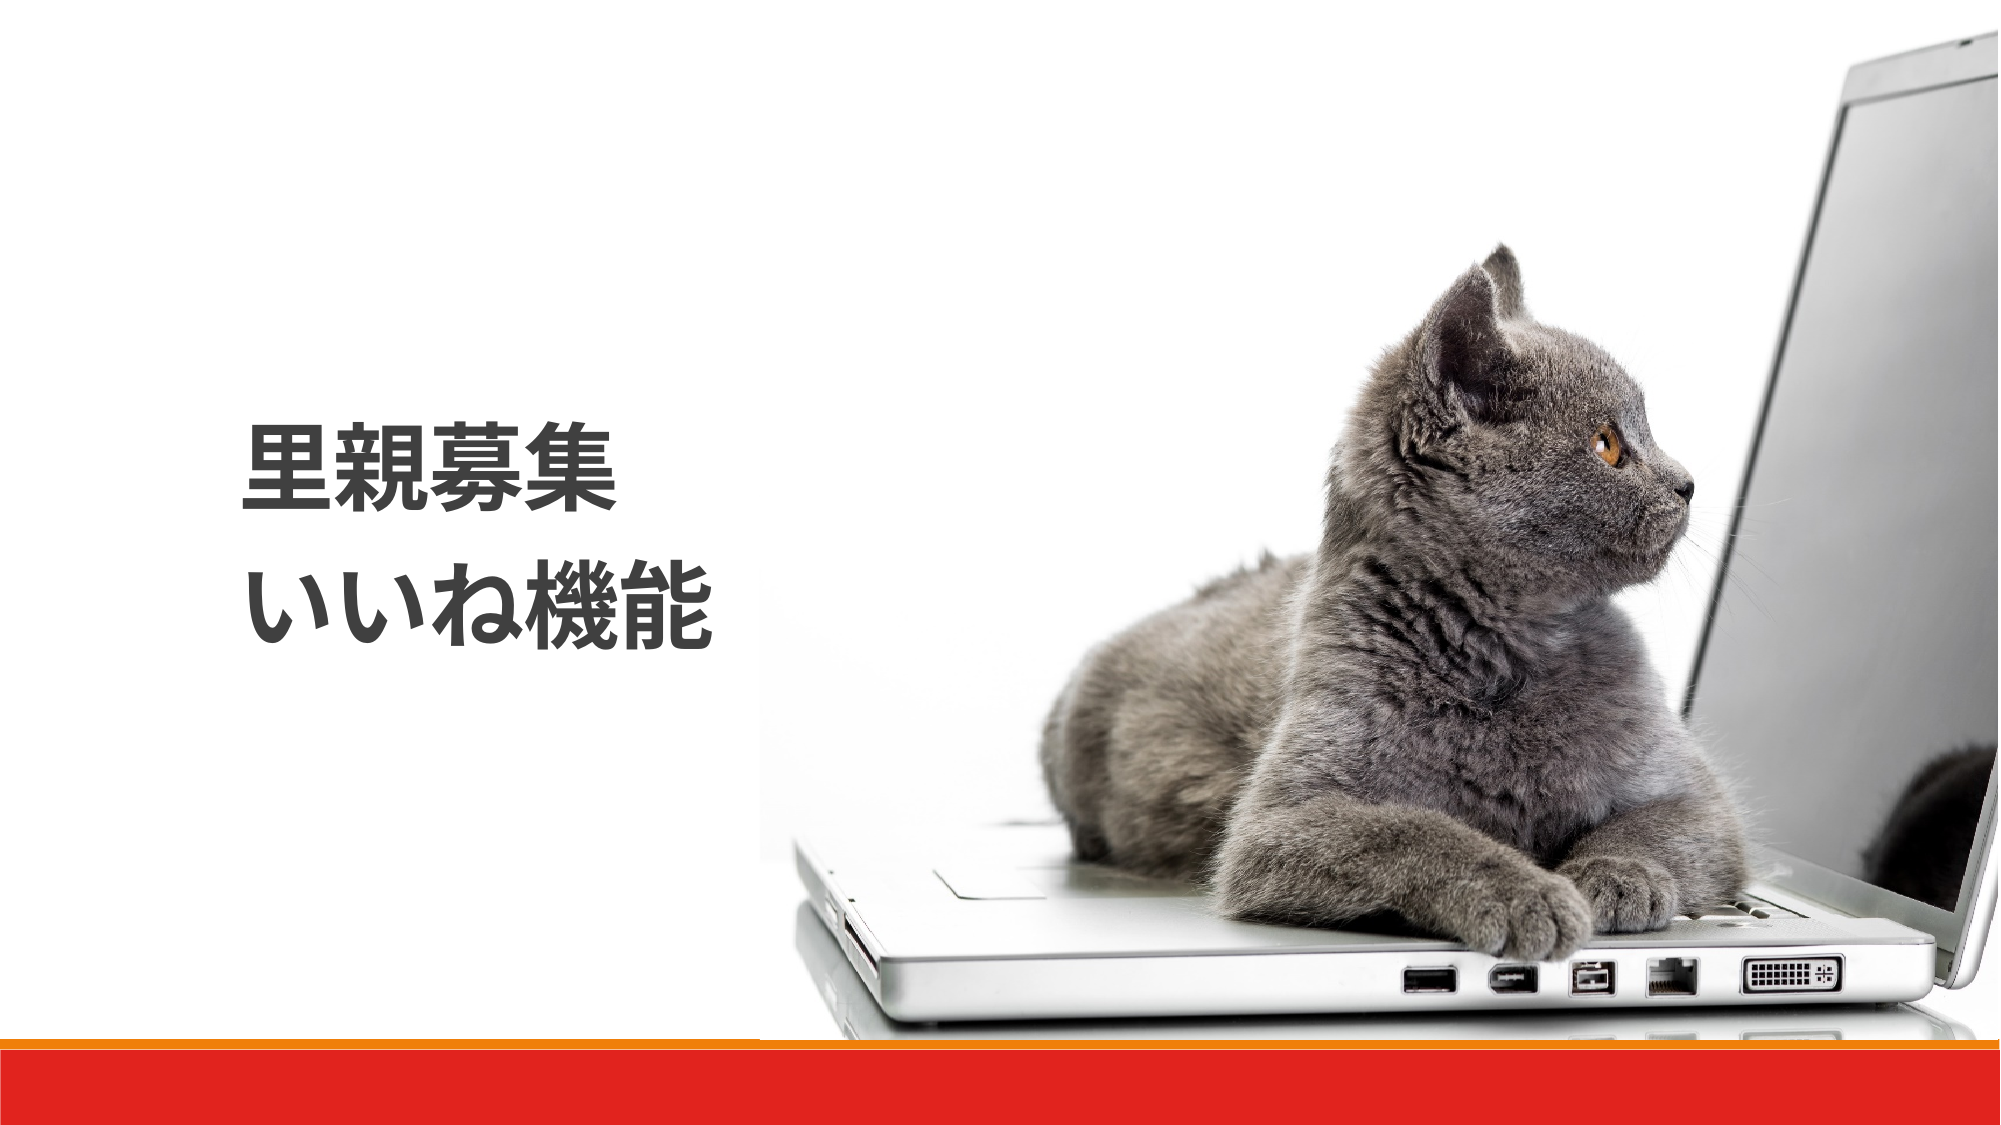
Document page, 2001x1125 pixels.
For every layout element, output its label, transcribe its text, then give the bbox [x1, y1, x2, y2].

title 里親募集 いいね機能 [223, 374, 757, 669]
picture [759, 0, 1999, 1041]
